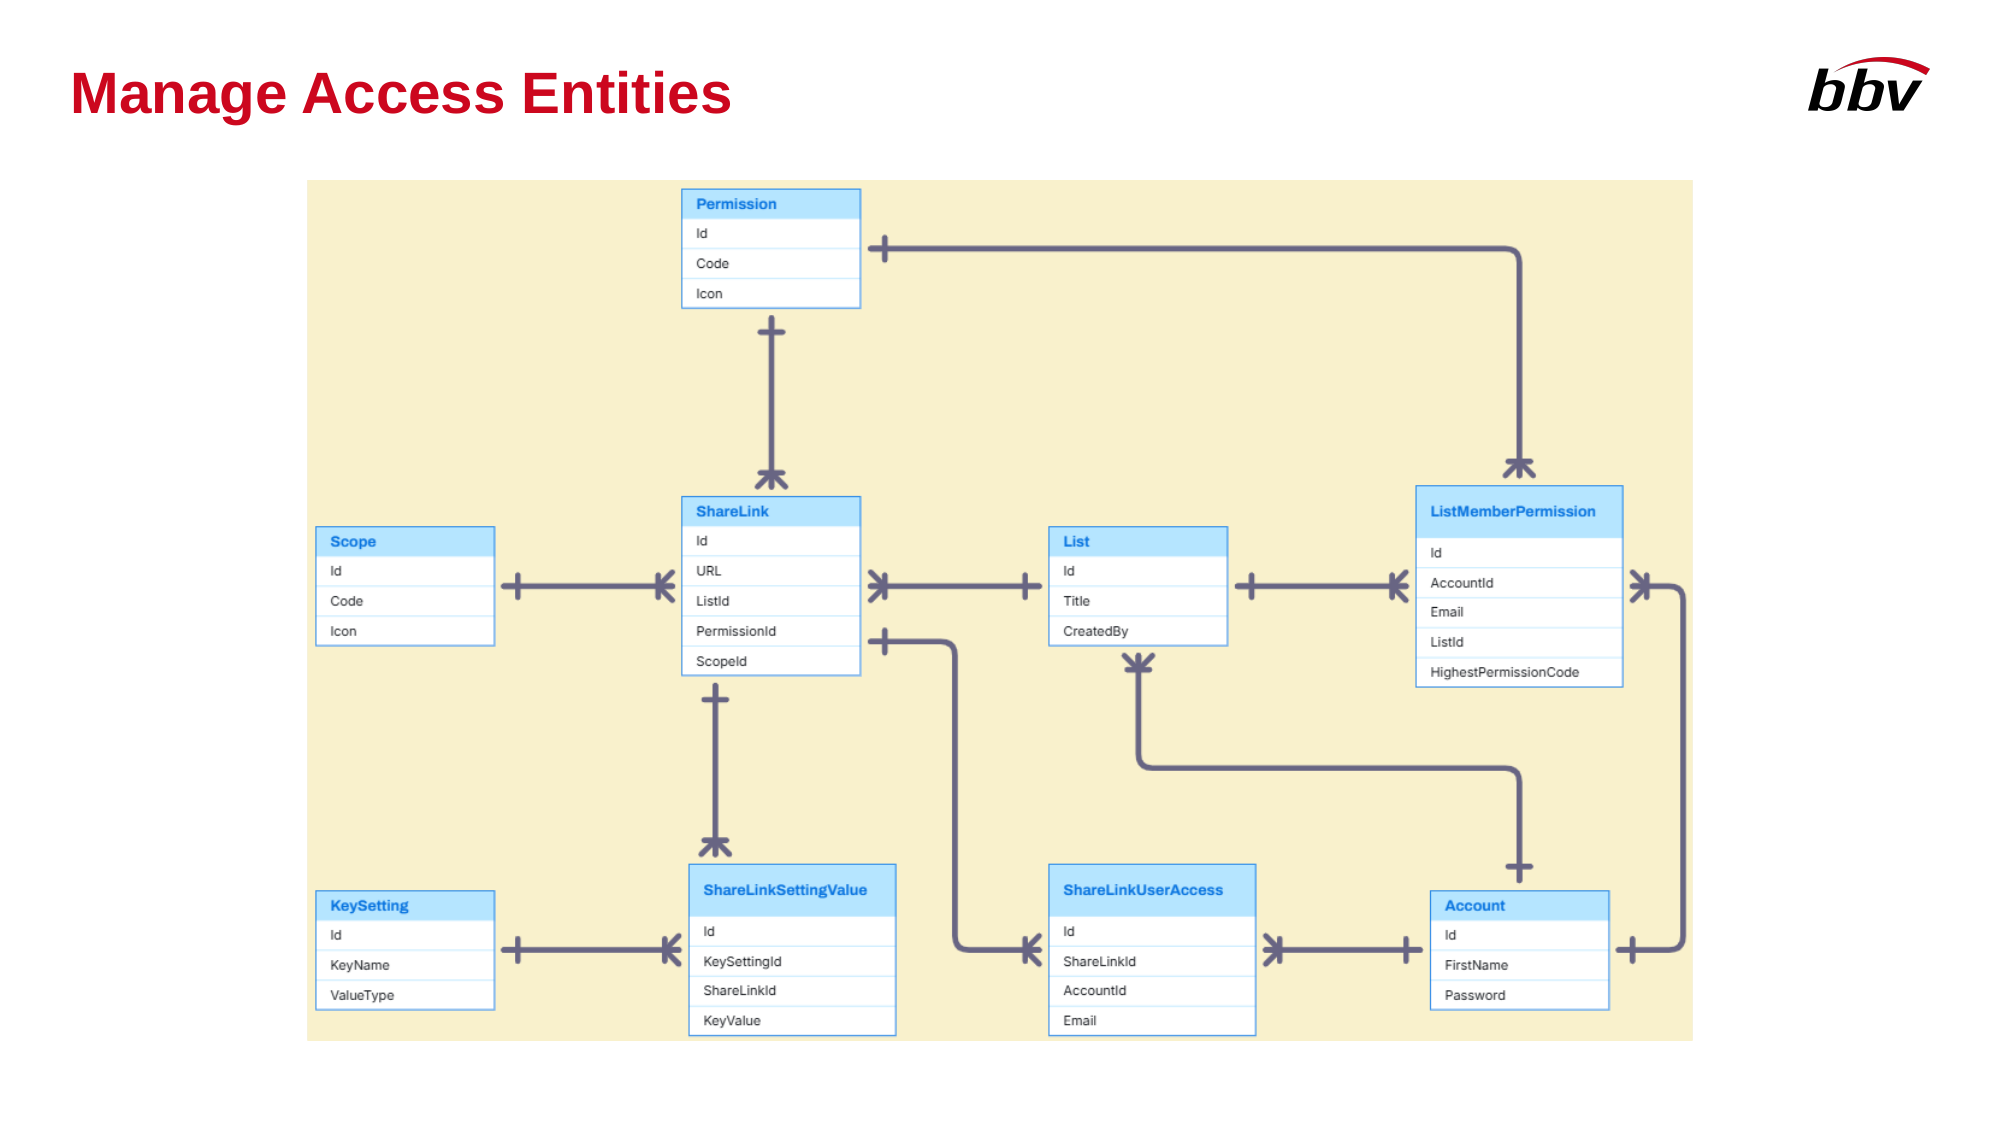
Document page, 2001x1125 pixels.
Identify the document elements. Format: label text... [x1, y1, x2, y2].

picture [1808, 57, 1930, 111]
picture [307, 179, 1693, 1041]
title Manage Access Entities [70, 0, 1666, 181]
